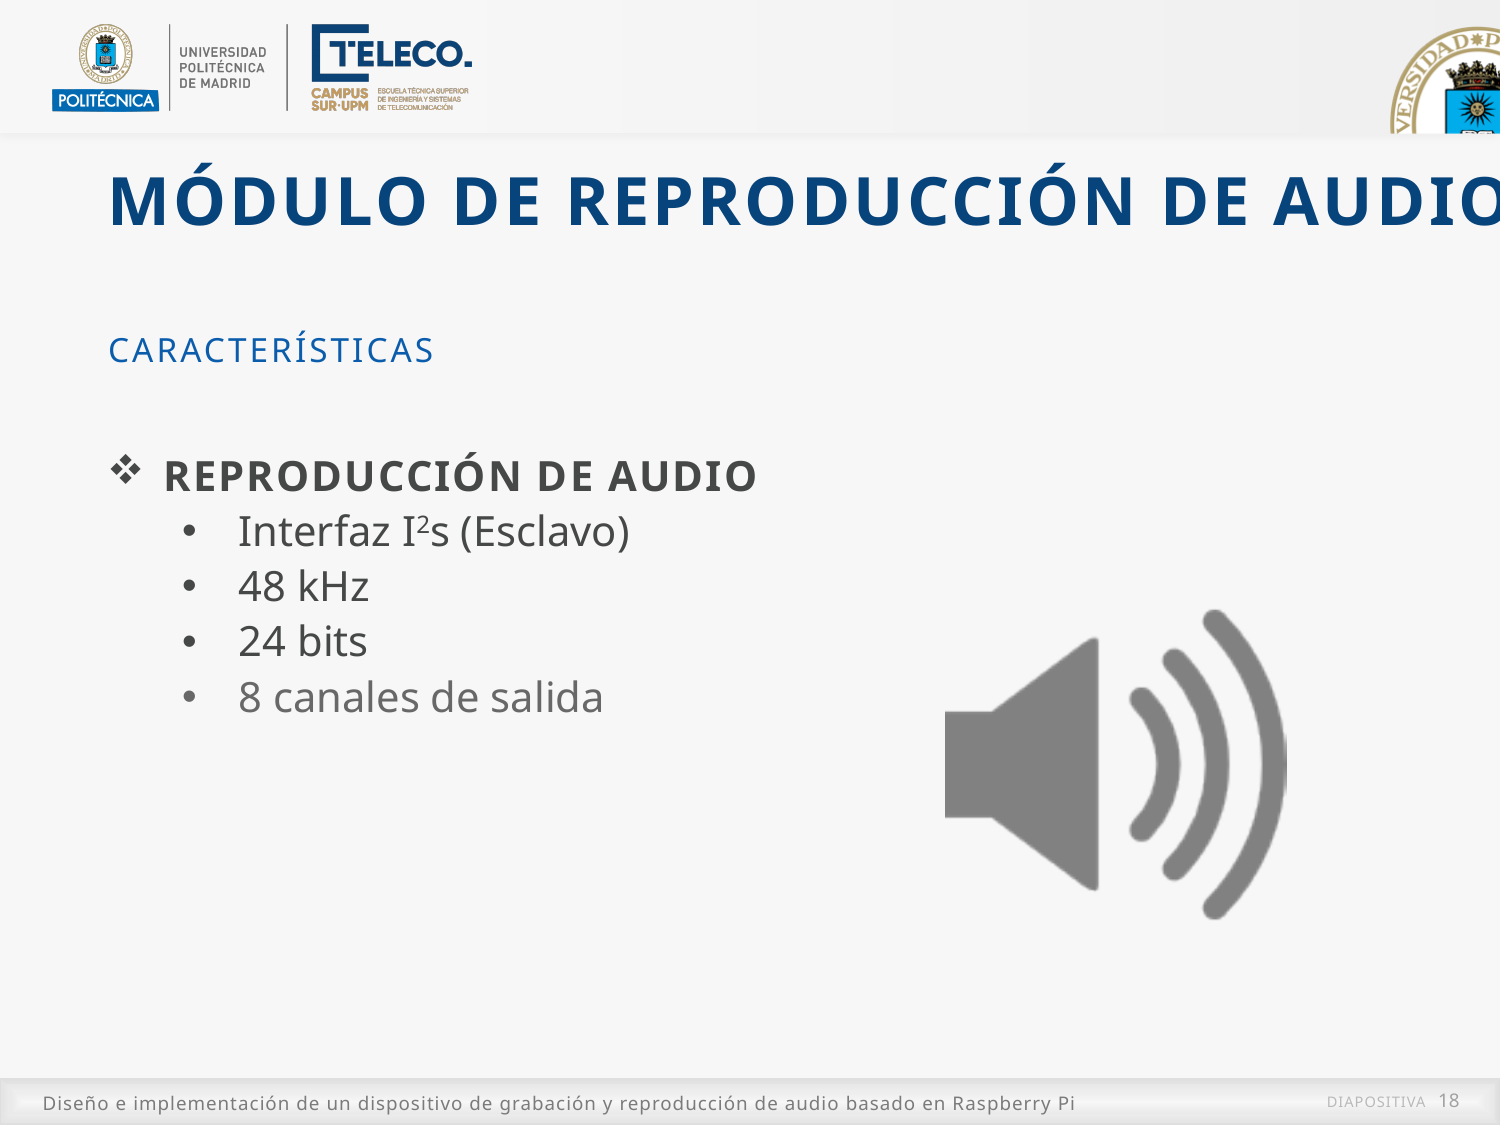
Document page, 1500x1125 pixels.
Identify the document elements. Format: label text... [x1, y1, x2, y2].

picture [30, 1, 494, 135]
list Diseño e implementación de un dispositivo de grabación y reproducción de audio basado en Raspberry Pi [36, 1077, 1158, 1125]
picture [1388, 24, 1500, 134]
list Módulo de reproducción de audio [107, 167, 1500, 313]
list REPRODUCCIÓN DE AUDIO Interfaz I2s (Esclavo) 48 kHz 24 bits 8 canales de salida [107, 449, 856, 1088]
picture [944, 594, 1287, 937]
picture [1471, 102, 1484, 116]
list CARACTERÍSTICAS [108, 333, 663, 370]
